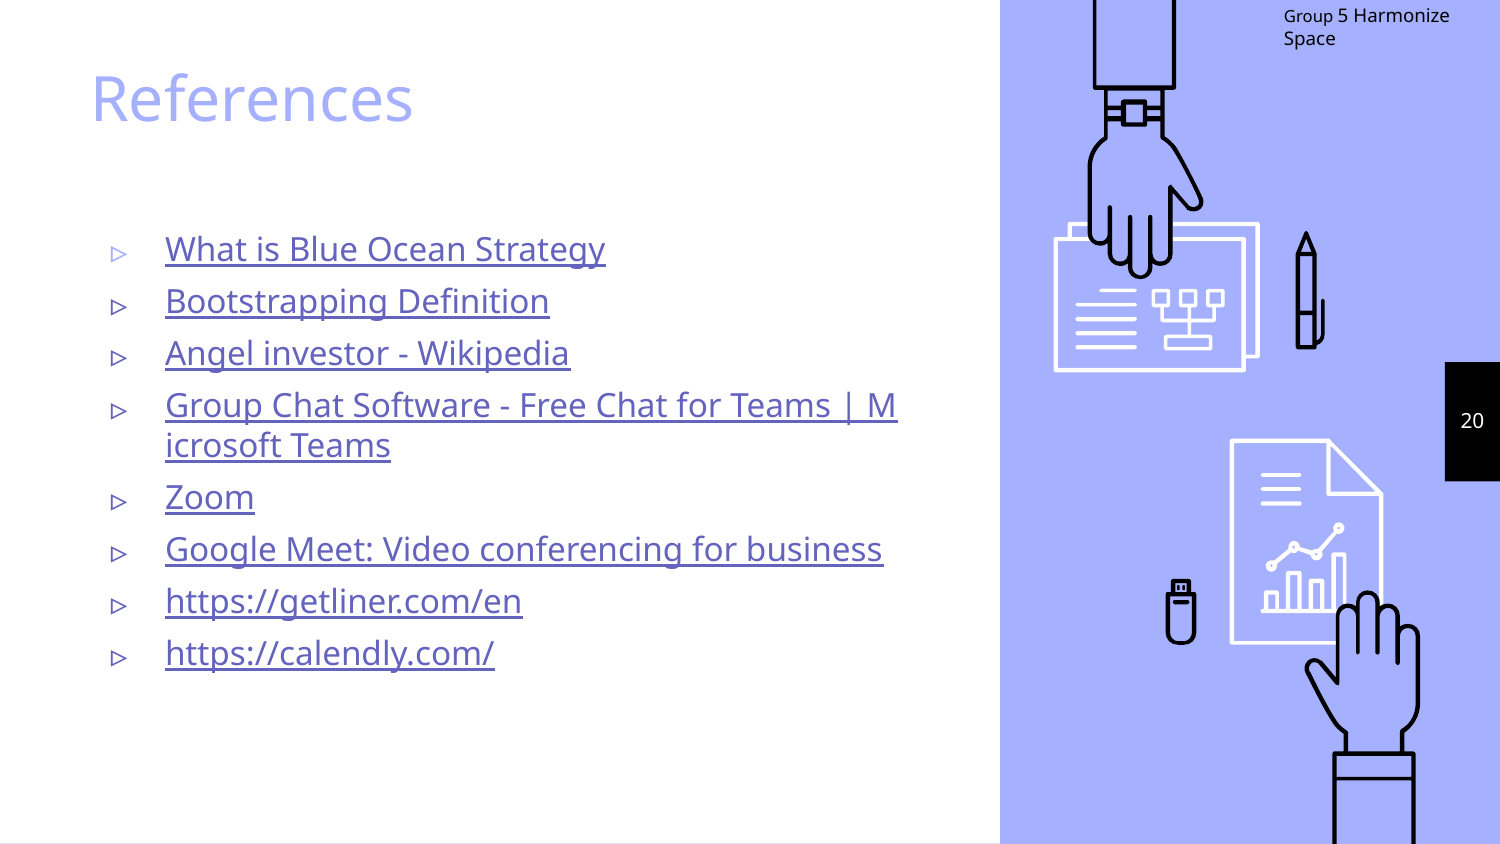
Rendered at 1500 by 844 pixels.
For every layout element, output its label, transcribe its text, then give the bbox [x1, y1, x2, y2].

list What is Blue Ocean Strategy Bootstrapping Definition Angel investor - Wikipedia Group Chat Software - Free Chat for Teams | Microsoft Teams Zoom Google Meet: Video conferencing for business https://getliner.com/en https://calendly.com/ [75, 134, 918, 657]
slide_number ‹#› [1444, 362, 1500, 482]
title References [75, 8, 918, 134]
